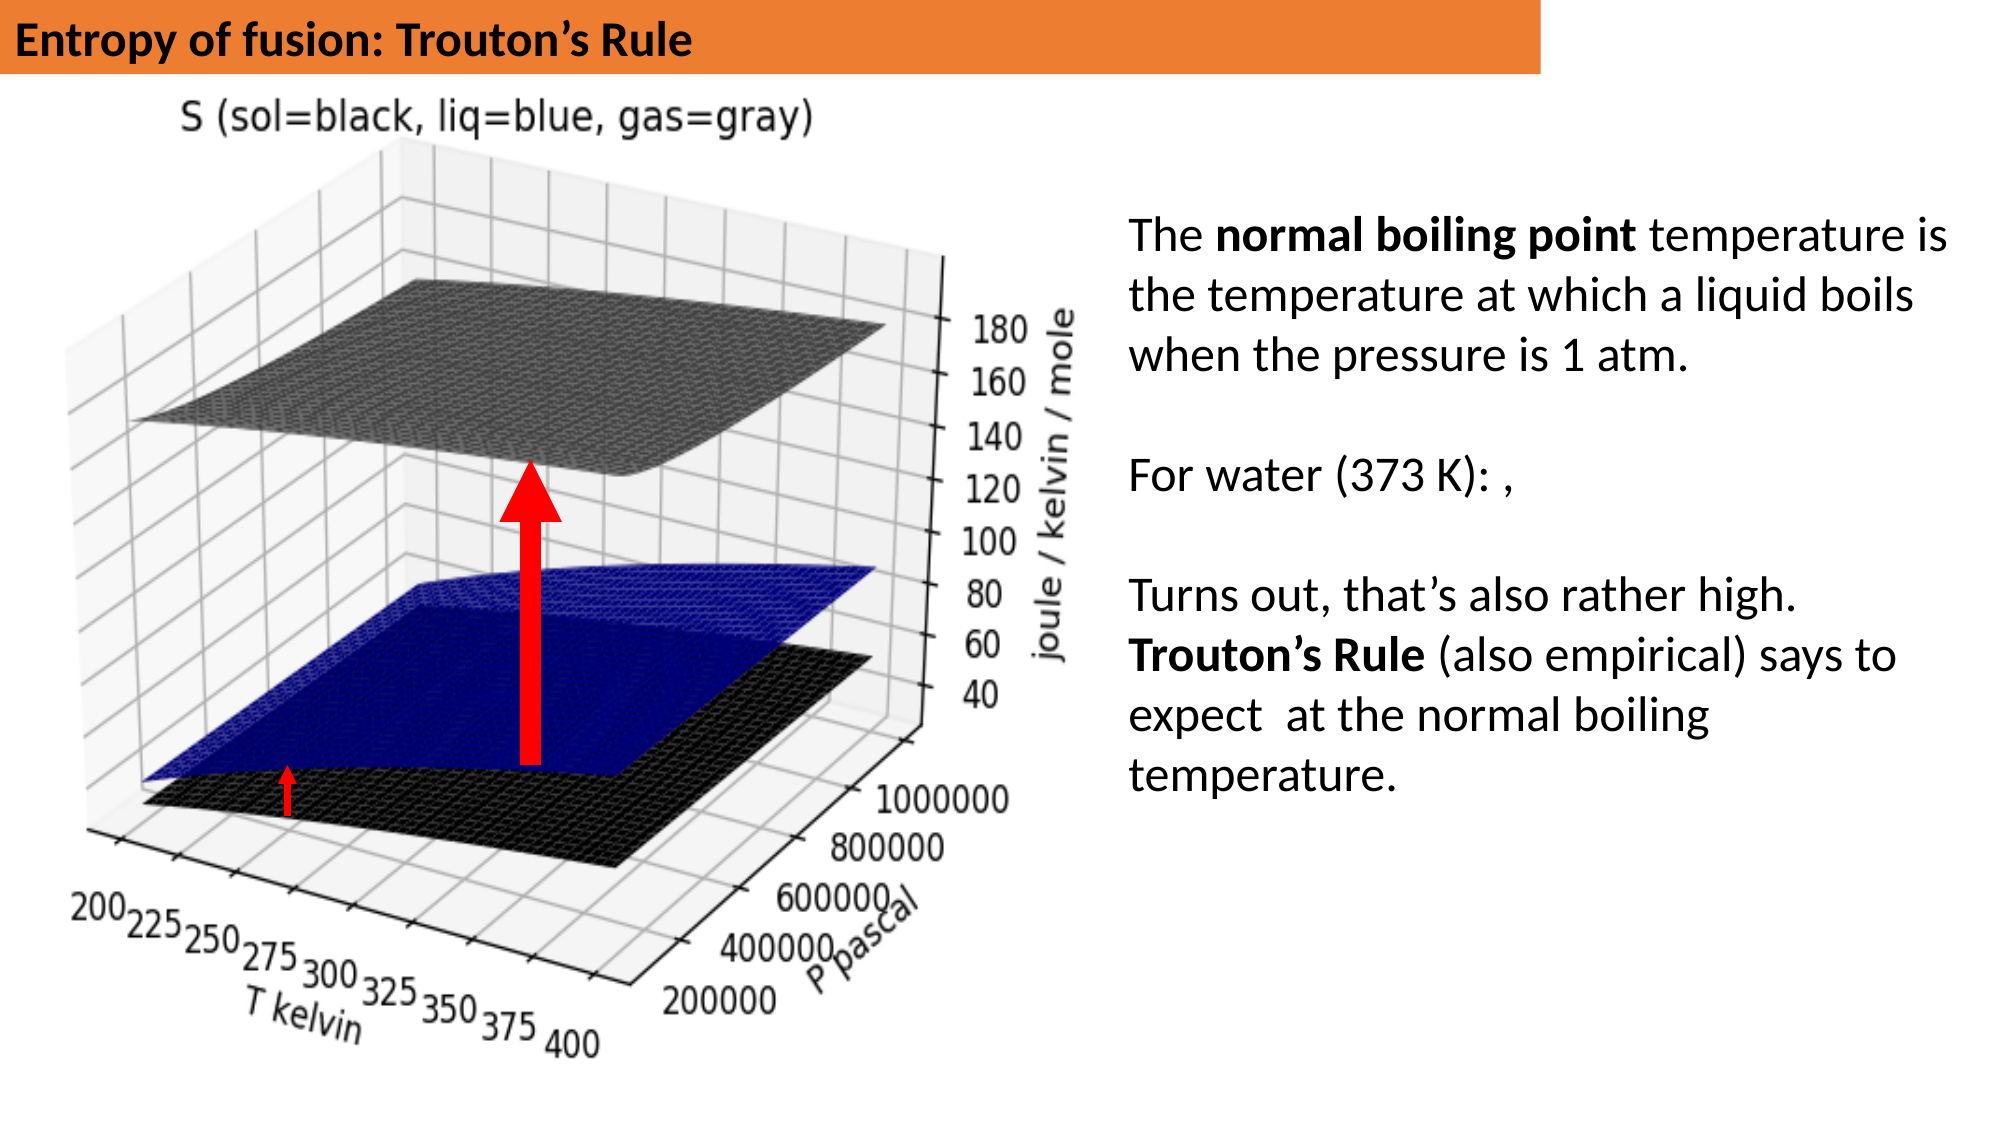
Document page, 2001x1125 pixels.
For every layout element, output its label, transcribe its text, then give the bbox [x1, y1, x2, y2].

text_box Entropy of fusion: Trouton’s Rule [0, 0, 1541, 75]
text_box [33, 58, 1114, 1088]
